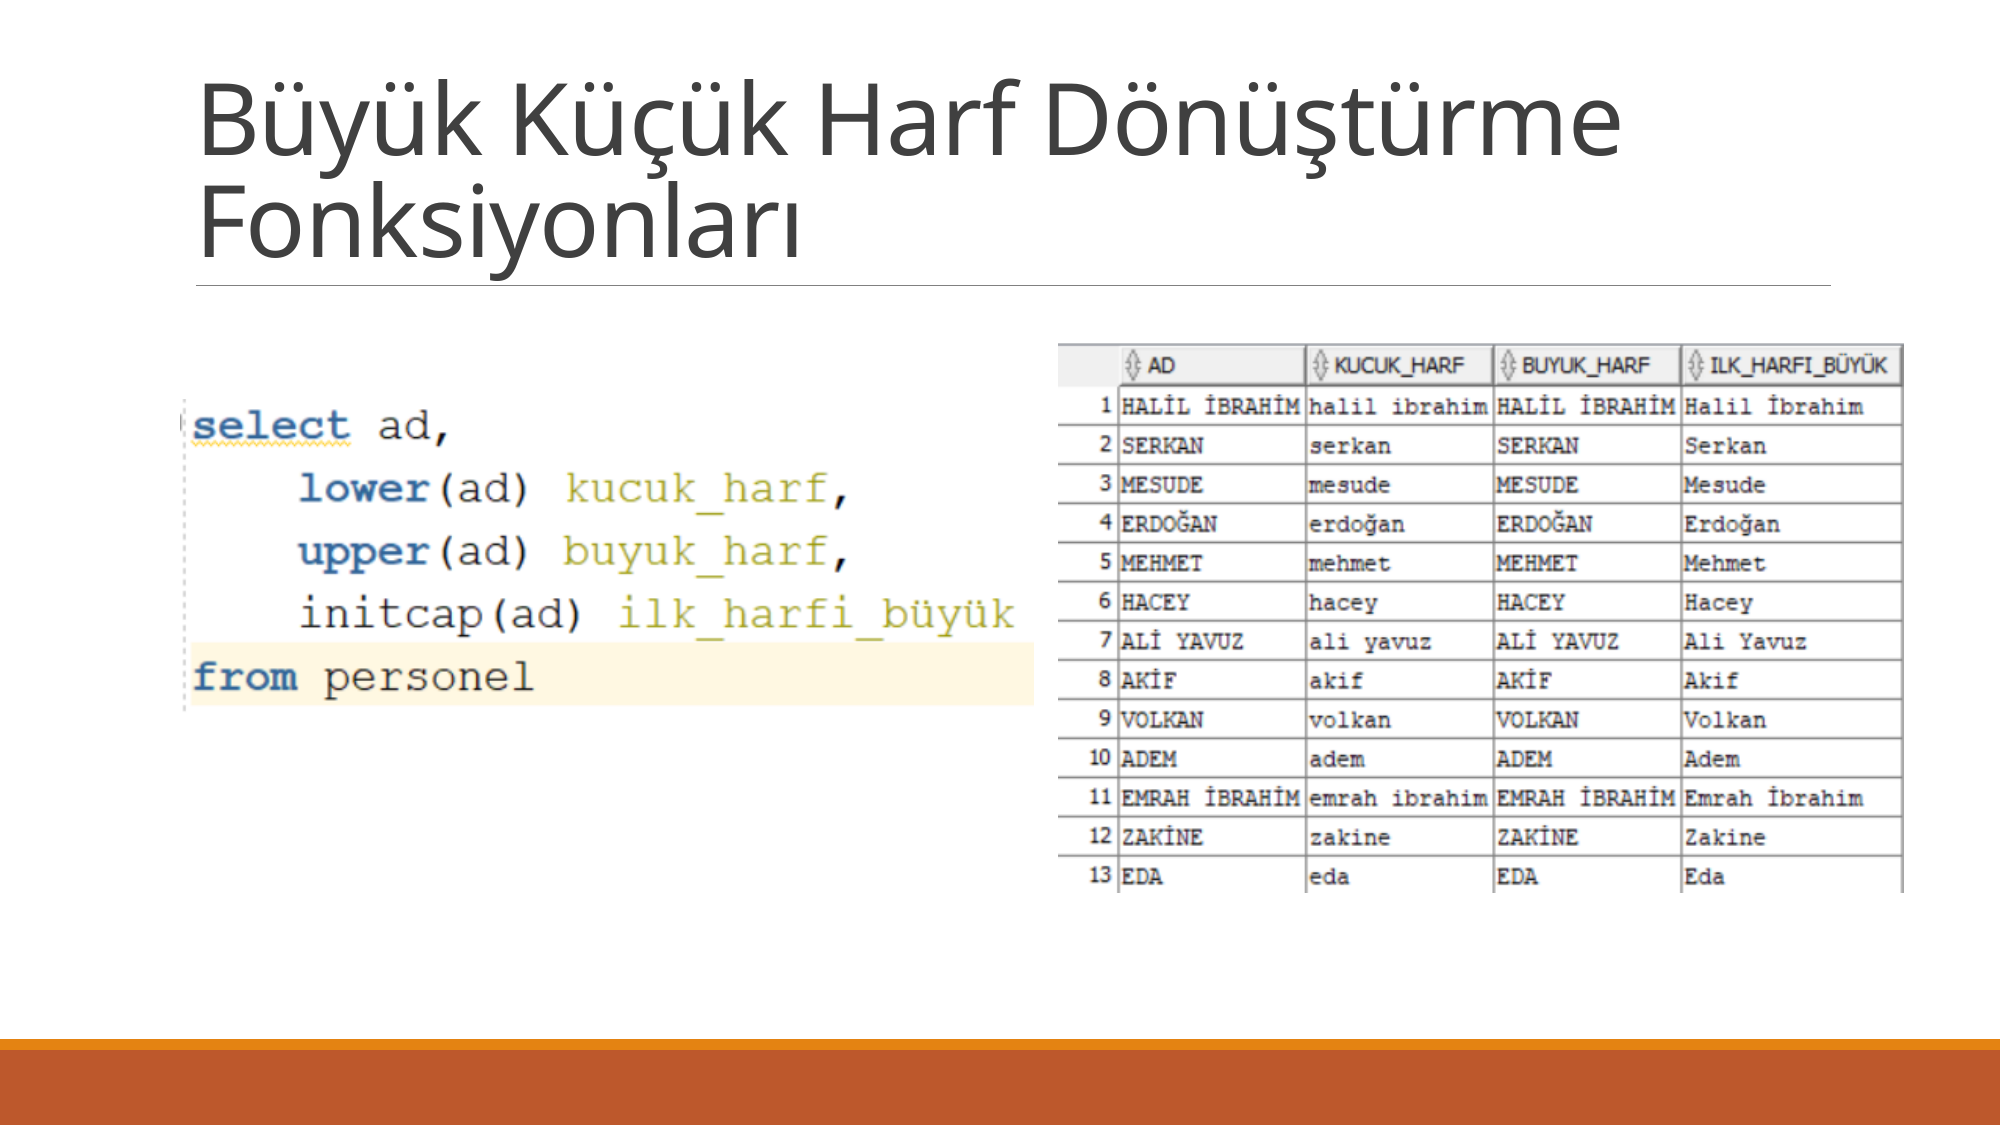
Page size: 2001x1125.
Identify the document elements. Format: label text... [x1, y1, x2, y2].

title Büyük Küçük Harf Dönüştürme Fonksiyonları [180, 47, 1830, 285]
picture [1057, 343, 1905, 893]
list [179, 399, 1034, 717]
